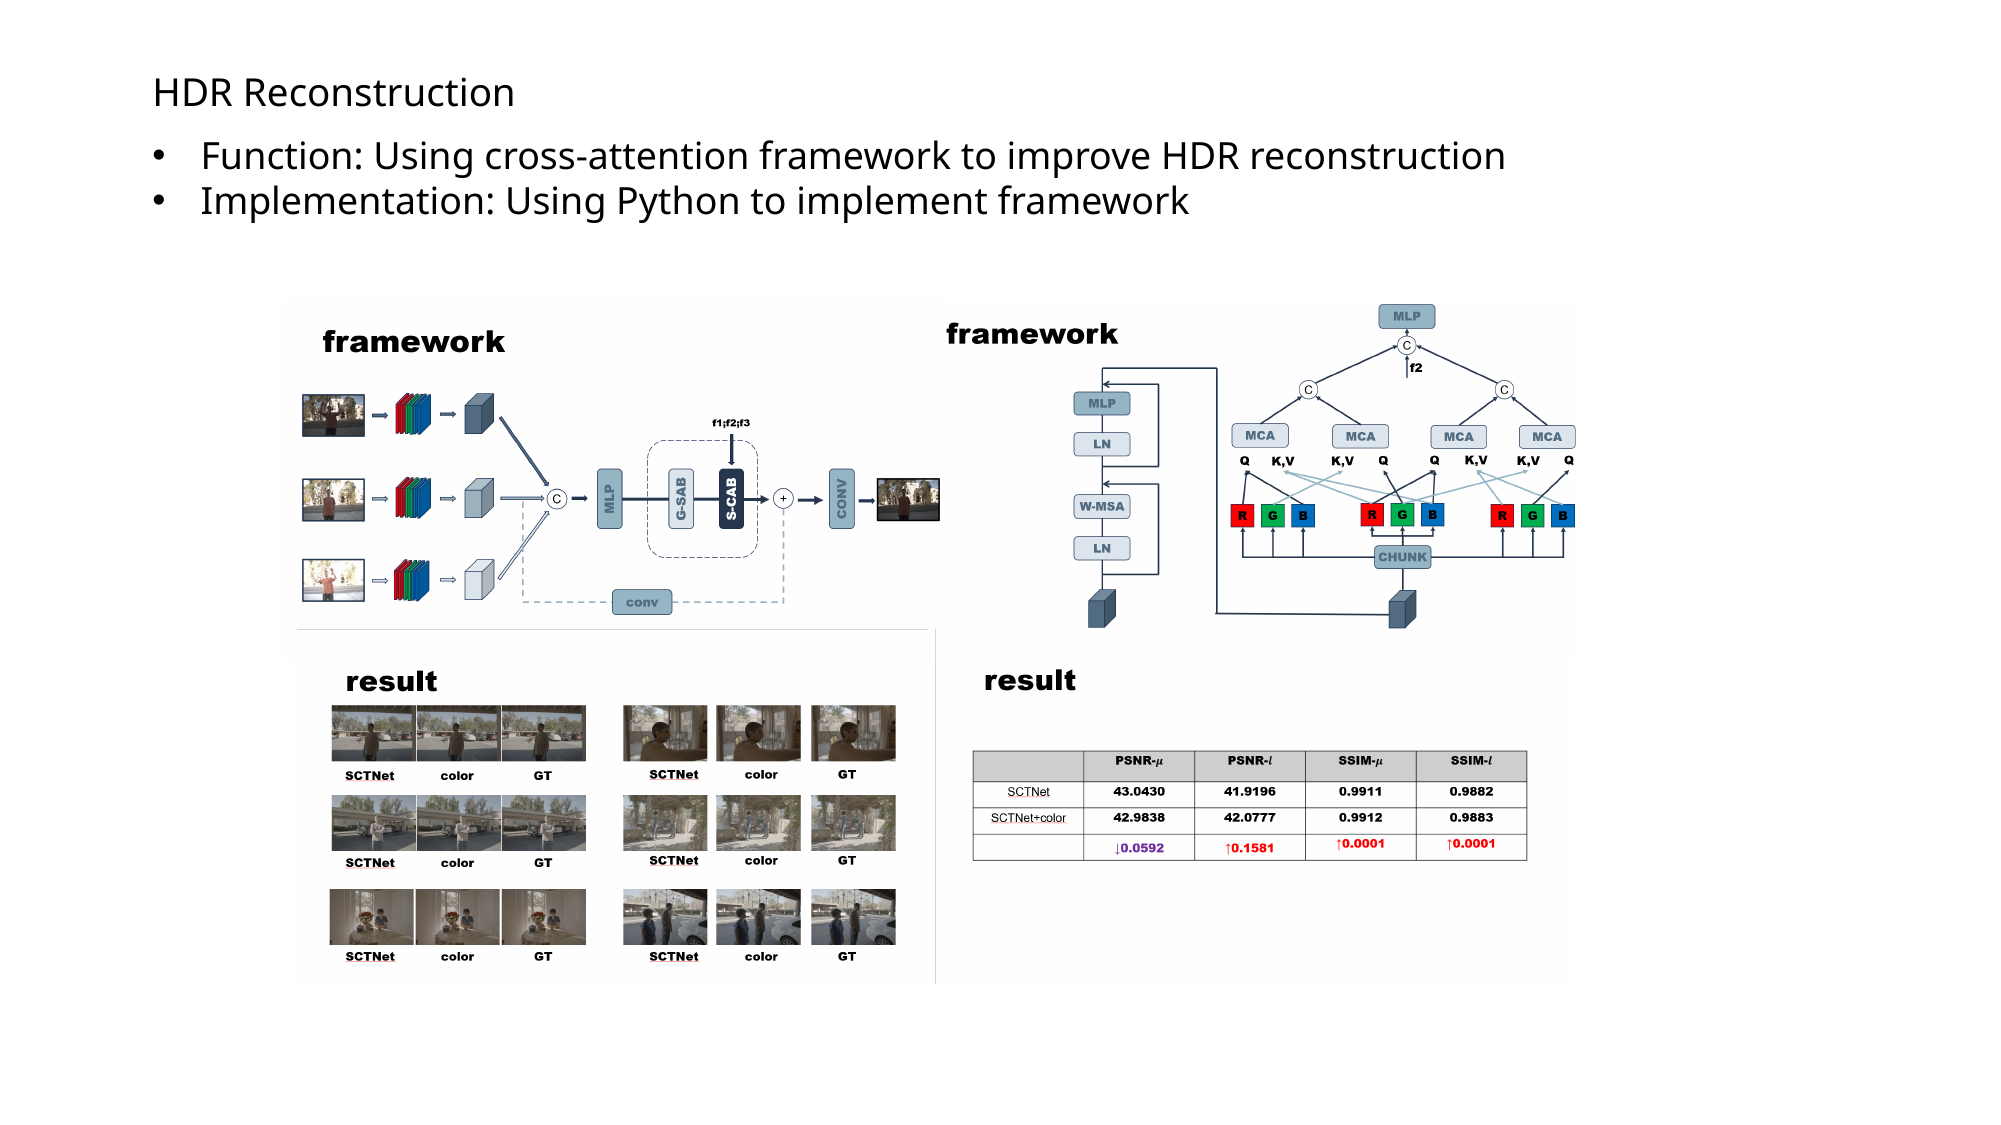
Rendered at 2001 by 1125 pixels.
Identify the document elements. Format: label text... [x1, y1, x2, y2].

text_box Function: Using cross-attention framework to improve HDR reconstruction Implementation: Using Python to implement framework [137, 103, 2000, 251]
picture [283, 296, 1576, 984]
title HDR Reconstruction [137, 59, 1863, 103]
